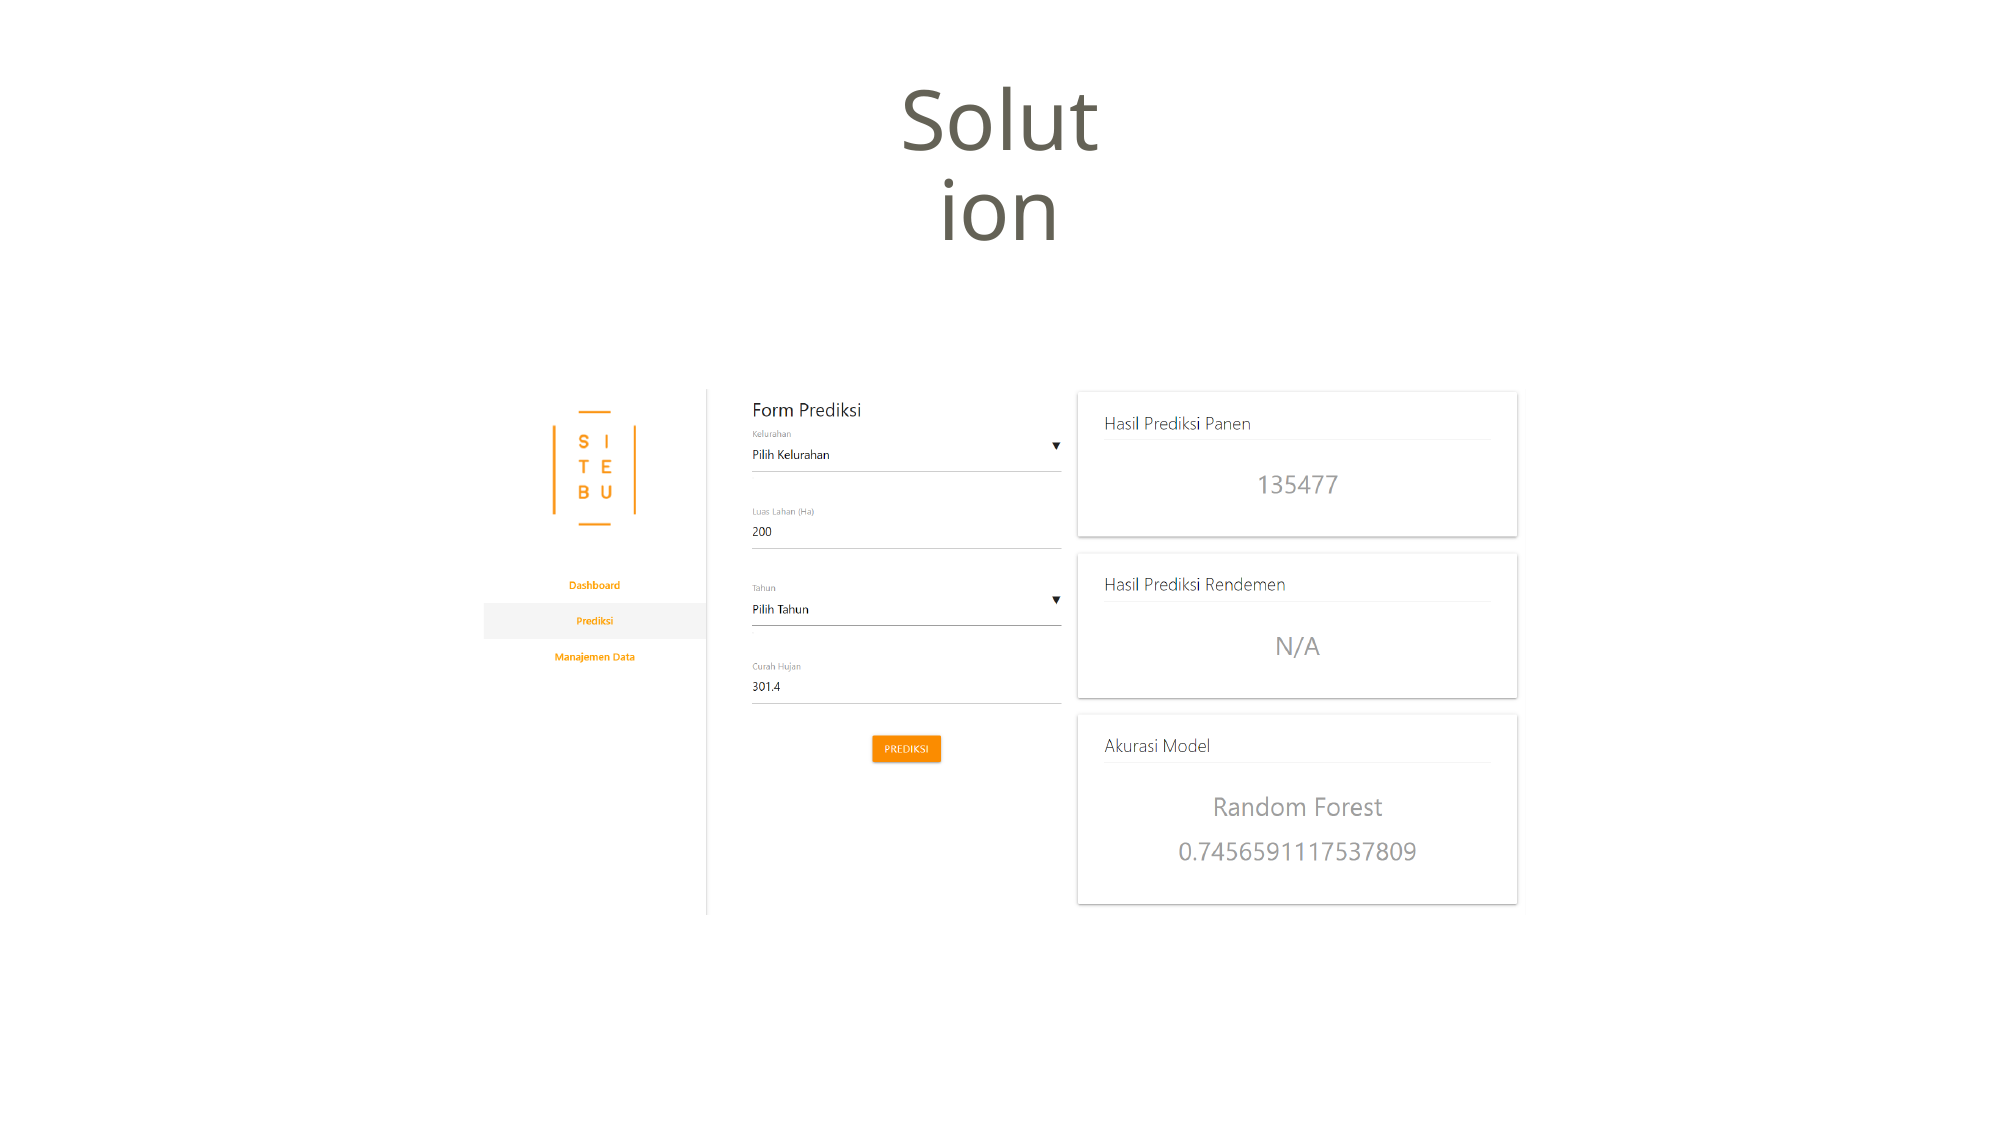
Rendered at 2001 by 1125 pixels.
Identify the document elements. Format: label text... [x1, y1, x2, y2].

picture [483, 389, 1526, 915]
title Solution [878, 67, 1122, 271]
